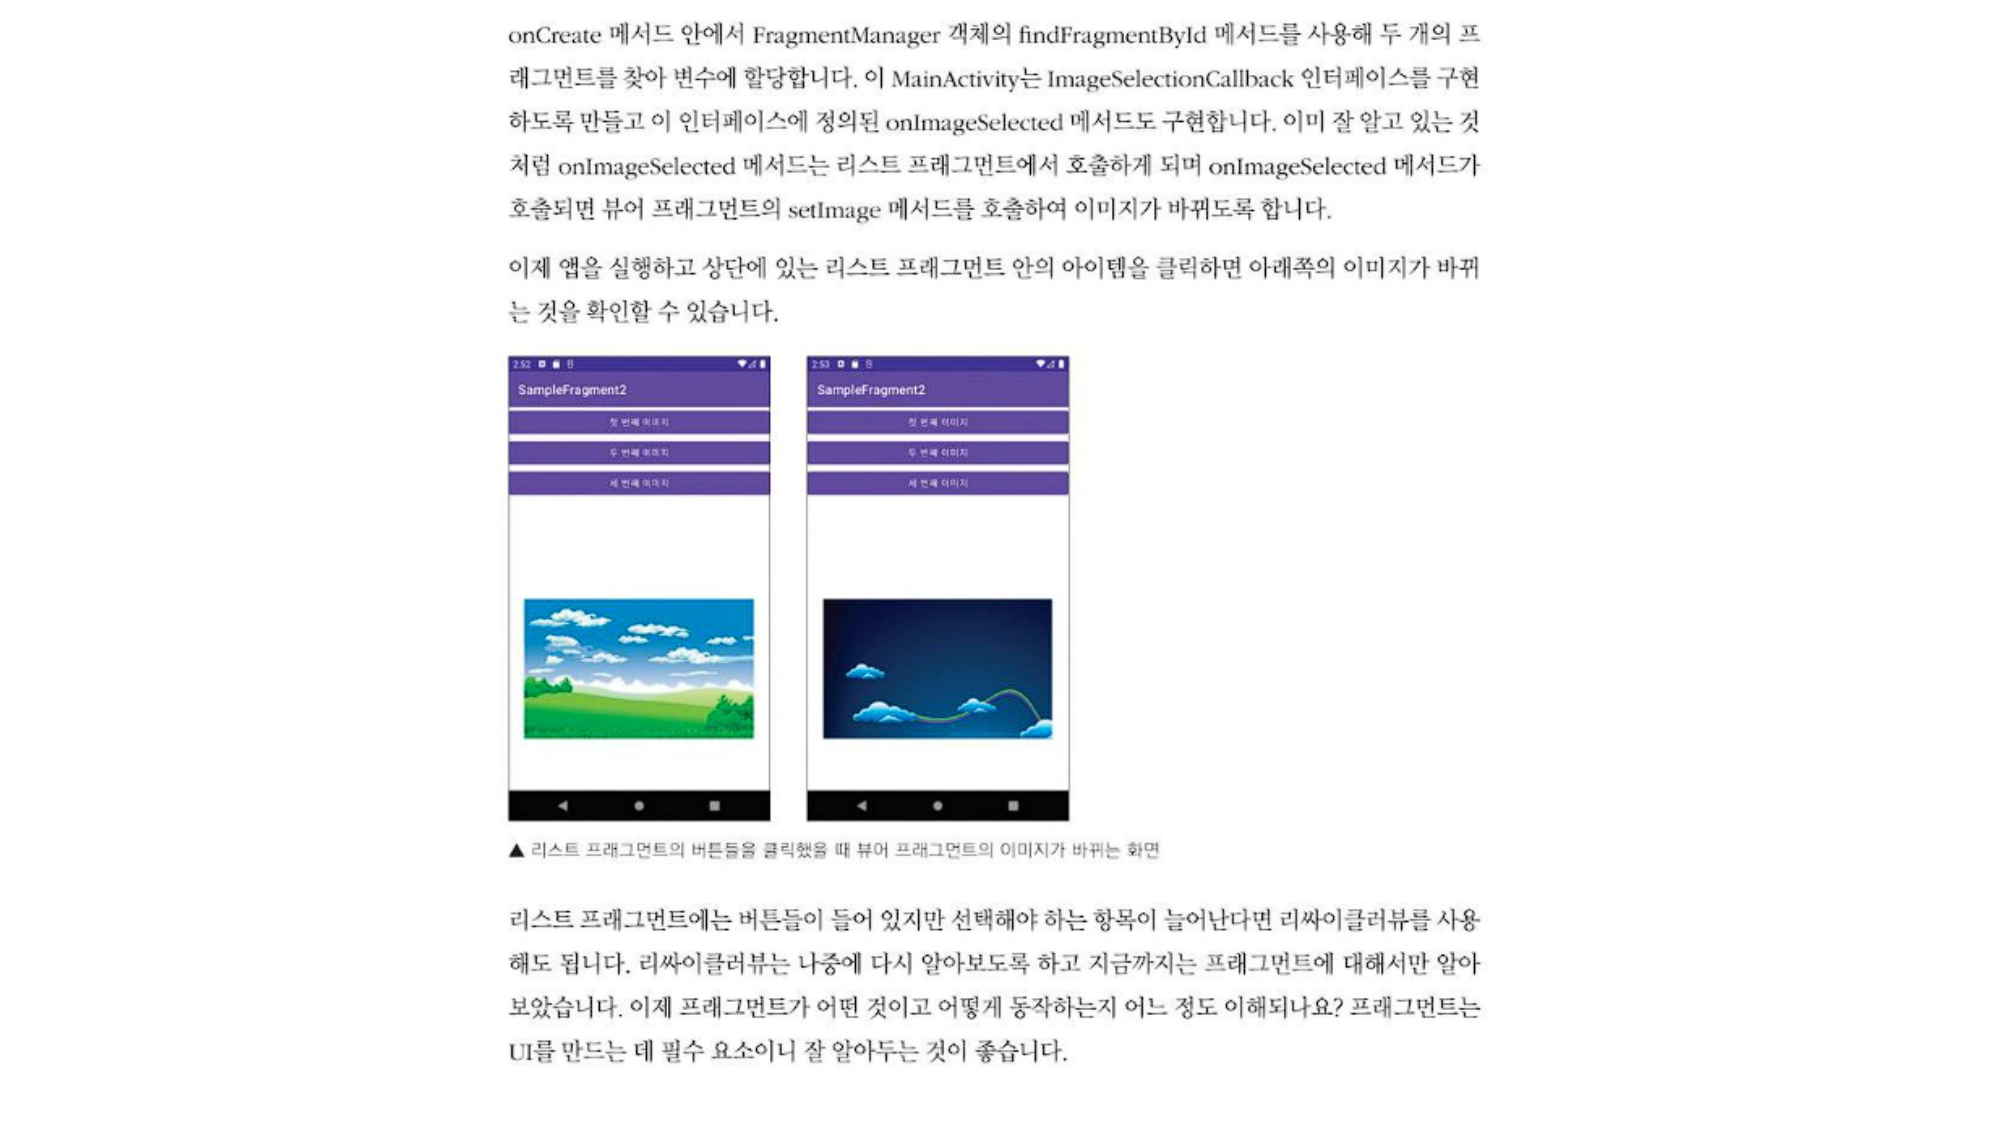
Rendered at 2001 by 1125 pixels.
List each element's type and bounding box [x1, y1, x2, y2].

picture [479, 6, 1521, 1125]
